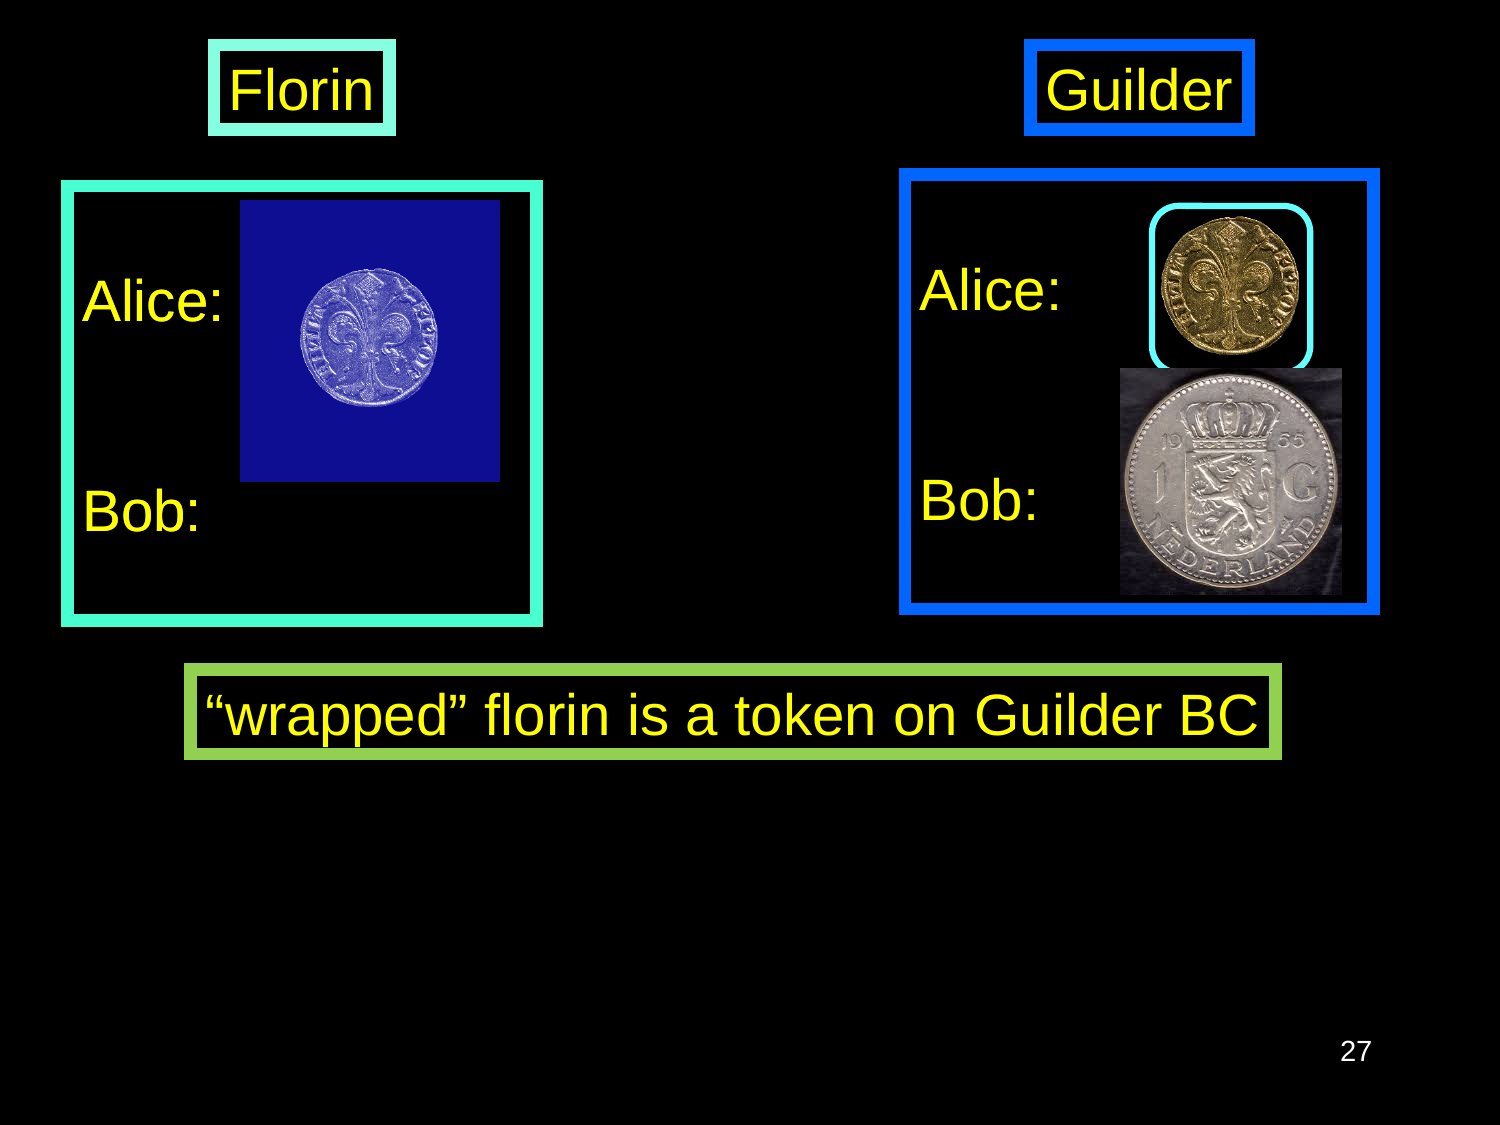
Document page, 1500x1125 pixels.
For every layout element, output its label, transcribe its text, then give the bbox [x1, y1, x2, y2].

picture [1120, 368, 1342, 595]
text_box Alice: Bob: [905, 174, 1374, 610]
slide_number 27 [1074, 1024, 1388, 1101]
text_box “wrapped” florin is a token on Guilder BC [190, 669, 1276, 754]
text_box Florin [214, 44, 390, 130]
picture [239, 199, 501, 482]
text_box Alice: Bob: [67, 186, 537, 621]
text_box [1101, 148, 1362, 431]
text_box Guilder [1030, 44, 1249, 130]
